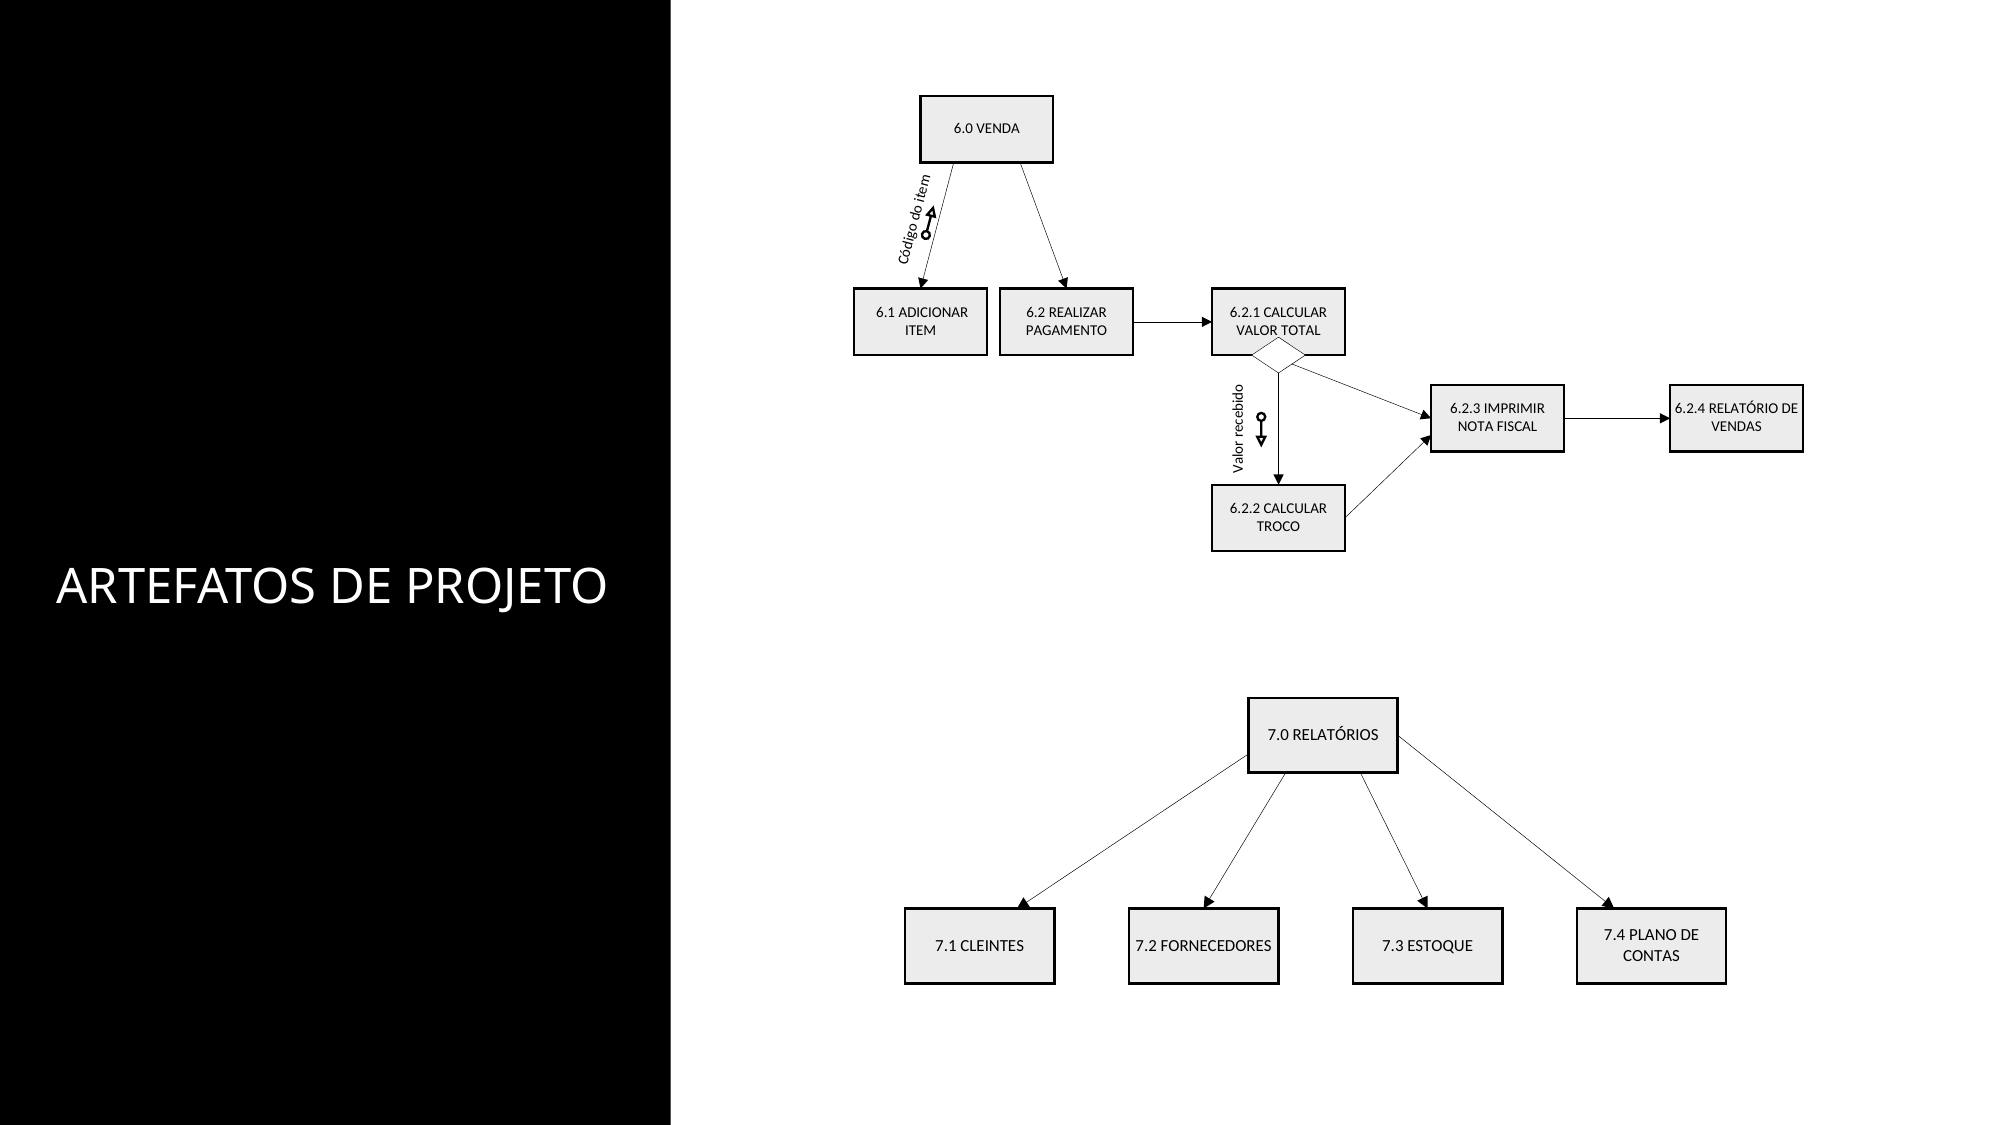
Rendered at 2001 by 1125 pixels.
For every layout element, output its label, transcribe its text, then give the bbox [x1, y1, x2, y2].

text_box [849, 91, 1808, 989]
text_box ARTEFATOS DE PROJETO [41, 490, 629, 621]
text_box [0, 1, 672, 1125]
